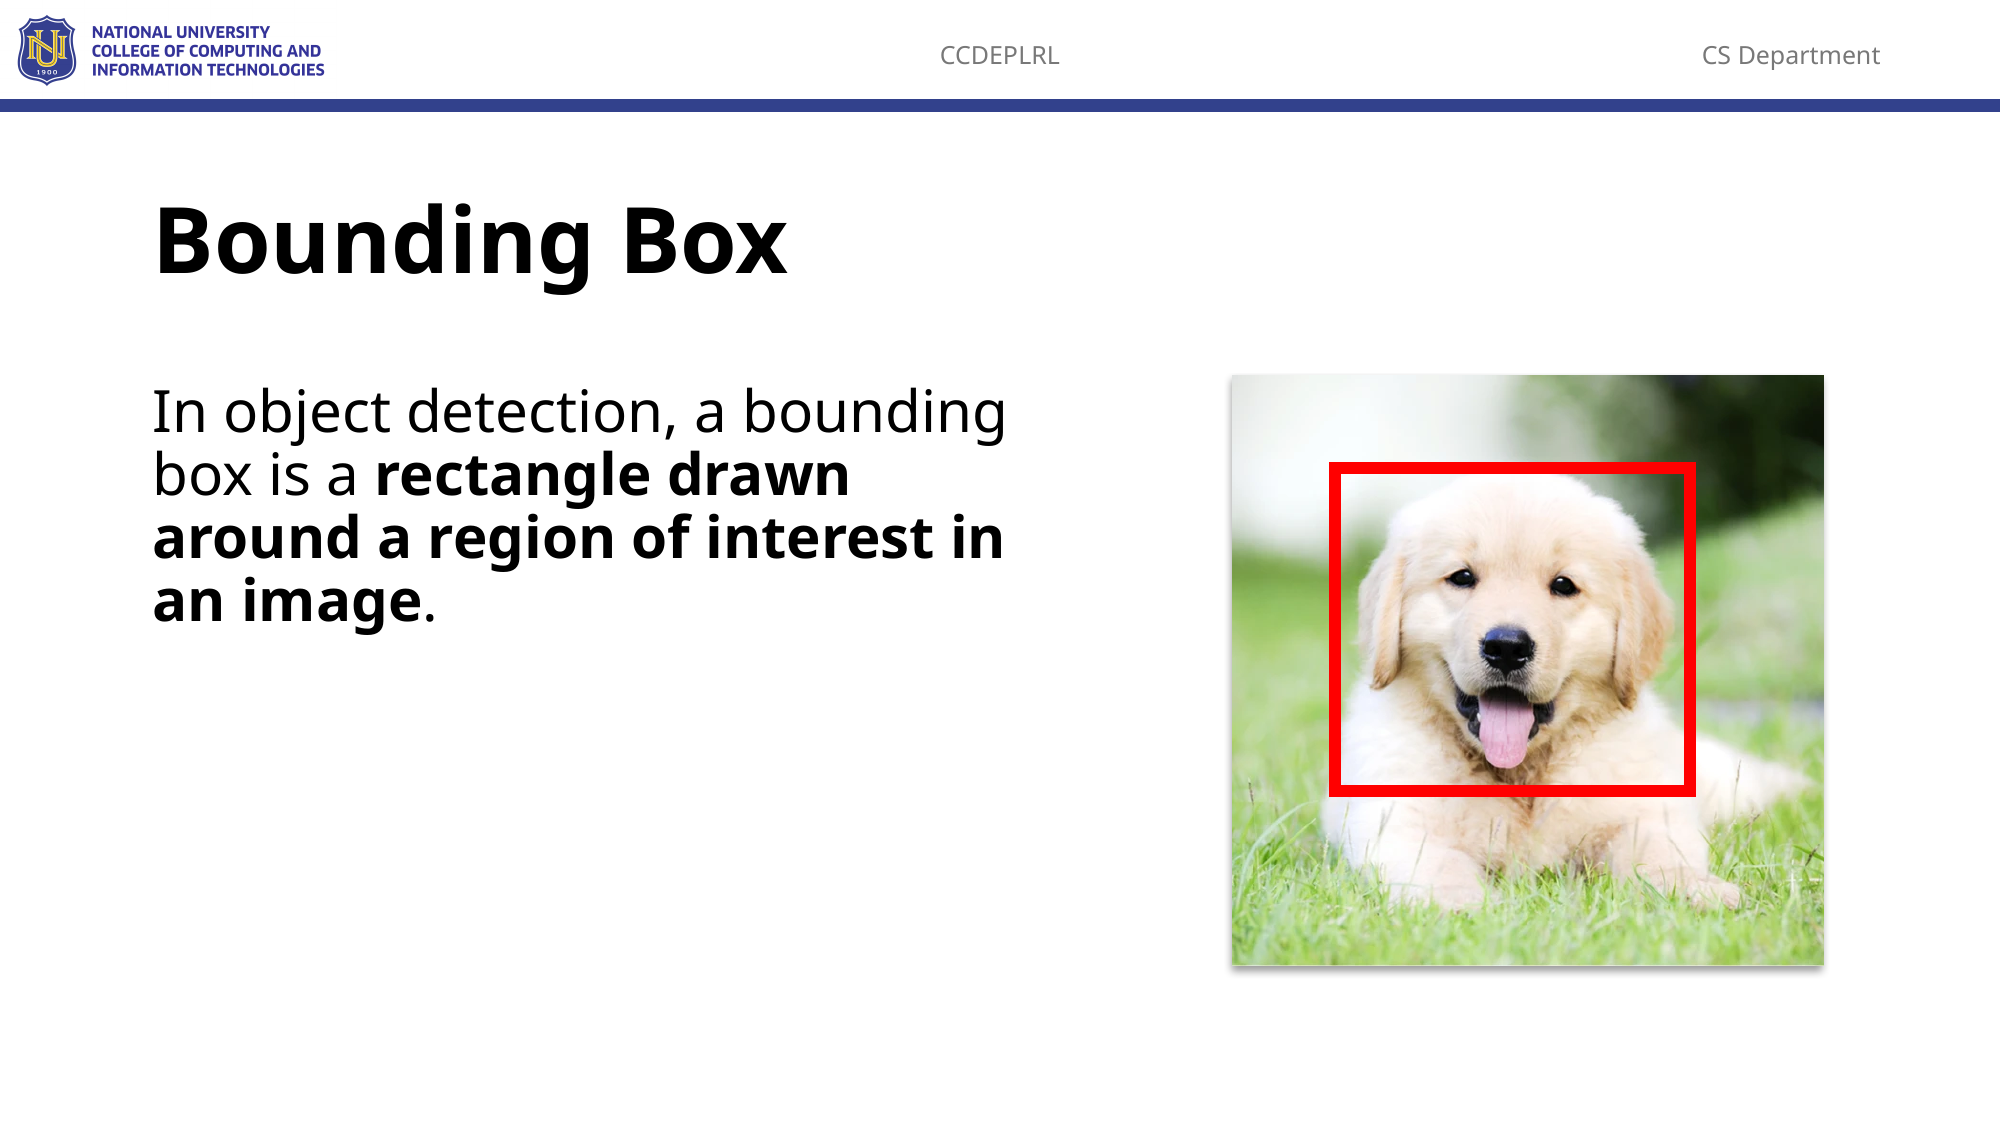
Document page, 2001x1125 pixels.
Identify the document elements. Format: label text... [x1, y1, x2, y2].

picture [1232, 374, 1824, 967]
title Bounding Box [137, 135, 1863, 353]
picture [0, 0, 337, 99]
list In object detection, a bounding box is a rectangle drawn around a region of interest in an image. [137, 375, 1074, 1089]
